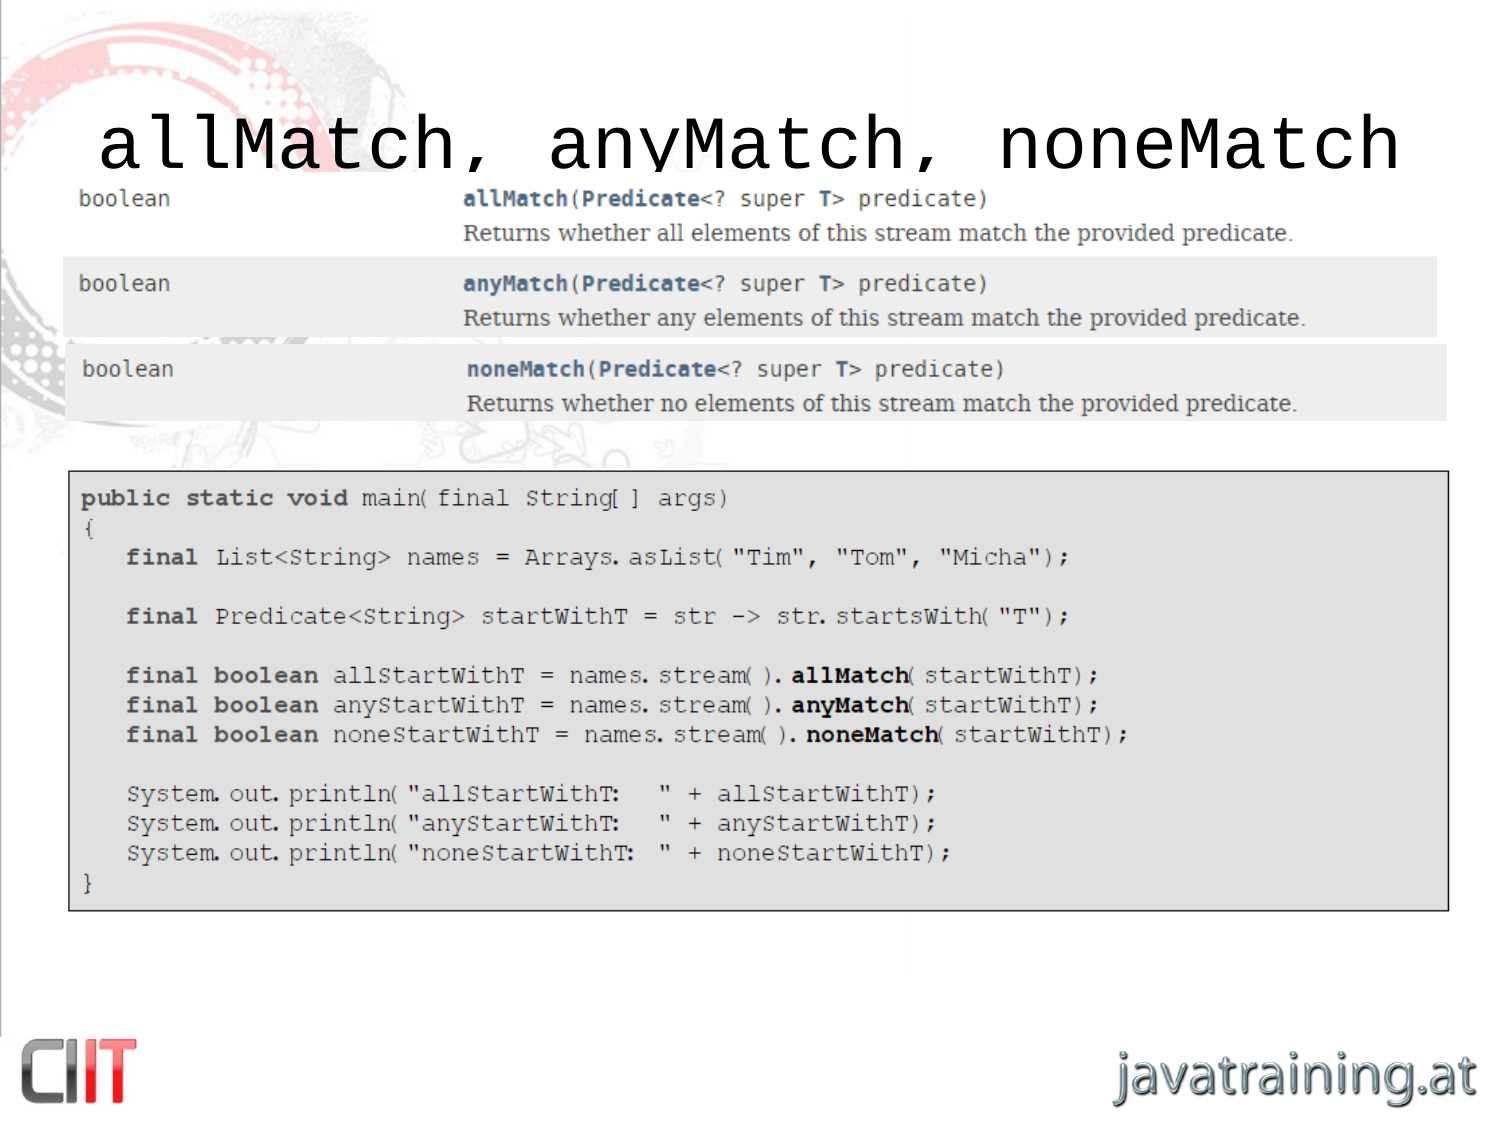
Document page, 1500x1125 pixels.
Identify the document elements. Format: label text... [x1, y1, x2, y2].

title allMatch, anyMatch, noneMatch [17, 45, 1483, 233]
picture [0, 0, 1500, 1125]
